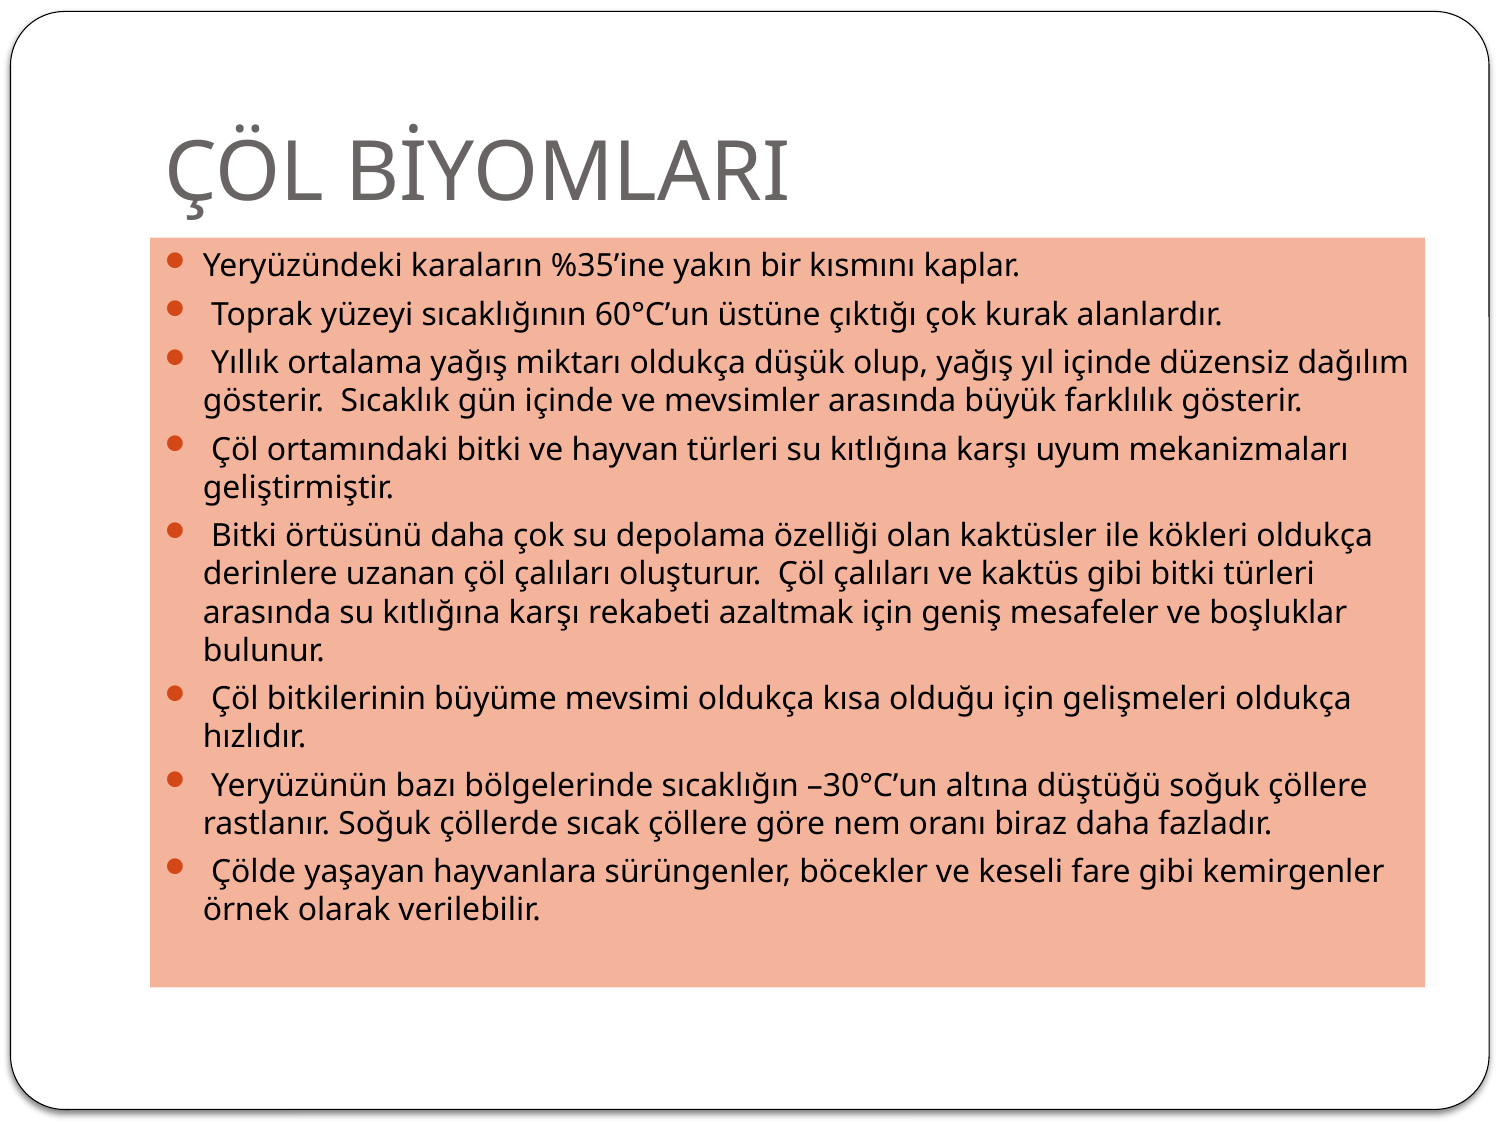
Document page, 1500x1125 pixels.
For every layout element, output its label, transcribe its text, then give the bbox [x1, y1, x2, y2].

list Yeryüzündeki karaların %35ʼine yakın bir kısmını kaplar. Toprak yüzeyi sıcaklığının 60°Cʼun üstüne çıktığı çok kurak alanlardır. Yıllık ortalama yağış miktarı oldukça düşük olup, yağış yıl içinde düzensiz dağılım gösterir. Sıcaklık gün içinde ve mevsimler arasında büyük farklılık gösterir. Çöl ortamındaki bitki ve hayvan türleri su kıtlığına karşı uyum mekanizmaları geliştirmiştir. Bitki örtüsünü daha çok su depolama özelliği olan kaktüsler ile kökleri oldukça derinlere uzanan çöl çalıları oluşturur. Çöl çalıları ve kaktüs gibi bitki türleri arasında su kıtlığına karşı rekabeti azaltmak için geniş mesafeler ve boşluklar bulunur. Çöl bitkilerinin büyüme mevsimi oldukça kısa olduğu için gelişmeleri oldukça hızlıdır. Yeryüzünün bazı bölgelerinde sıcaklığın –30°Cʼun altına düştüğü soğuk çöllere rastlanır. Soğuk çöllerde sıcak çöllere göre nem oranı biraz daha fazladır. Çölde yaşayan hayvanlara sürüngenler, böcekler ve keseli fare gibi kemirgenler örnek olarak verilebilir. [150, 237, 1425, 988]
title ÇÖL BİYOMLARI [150, 45, 1425, 233]
